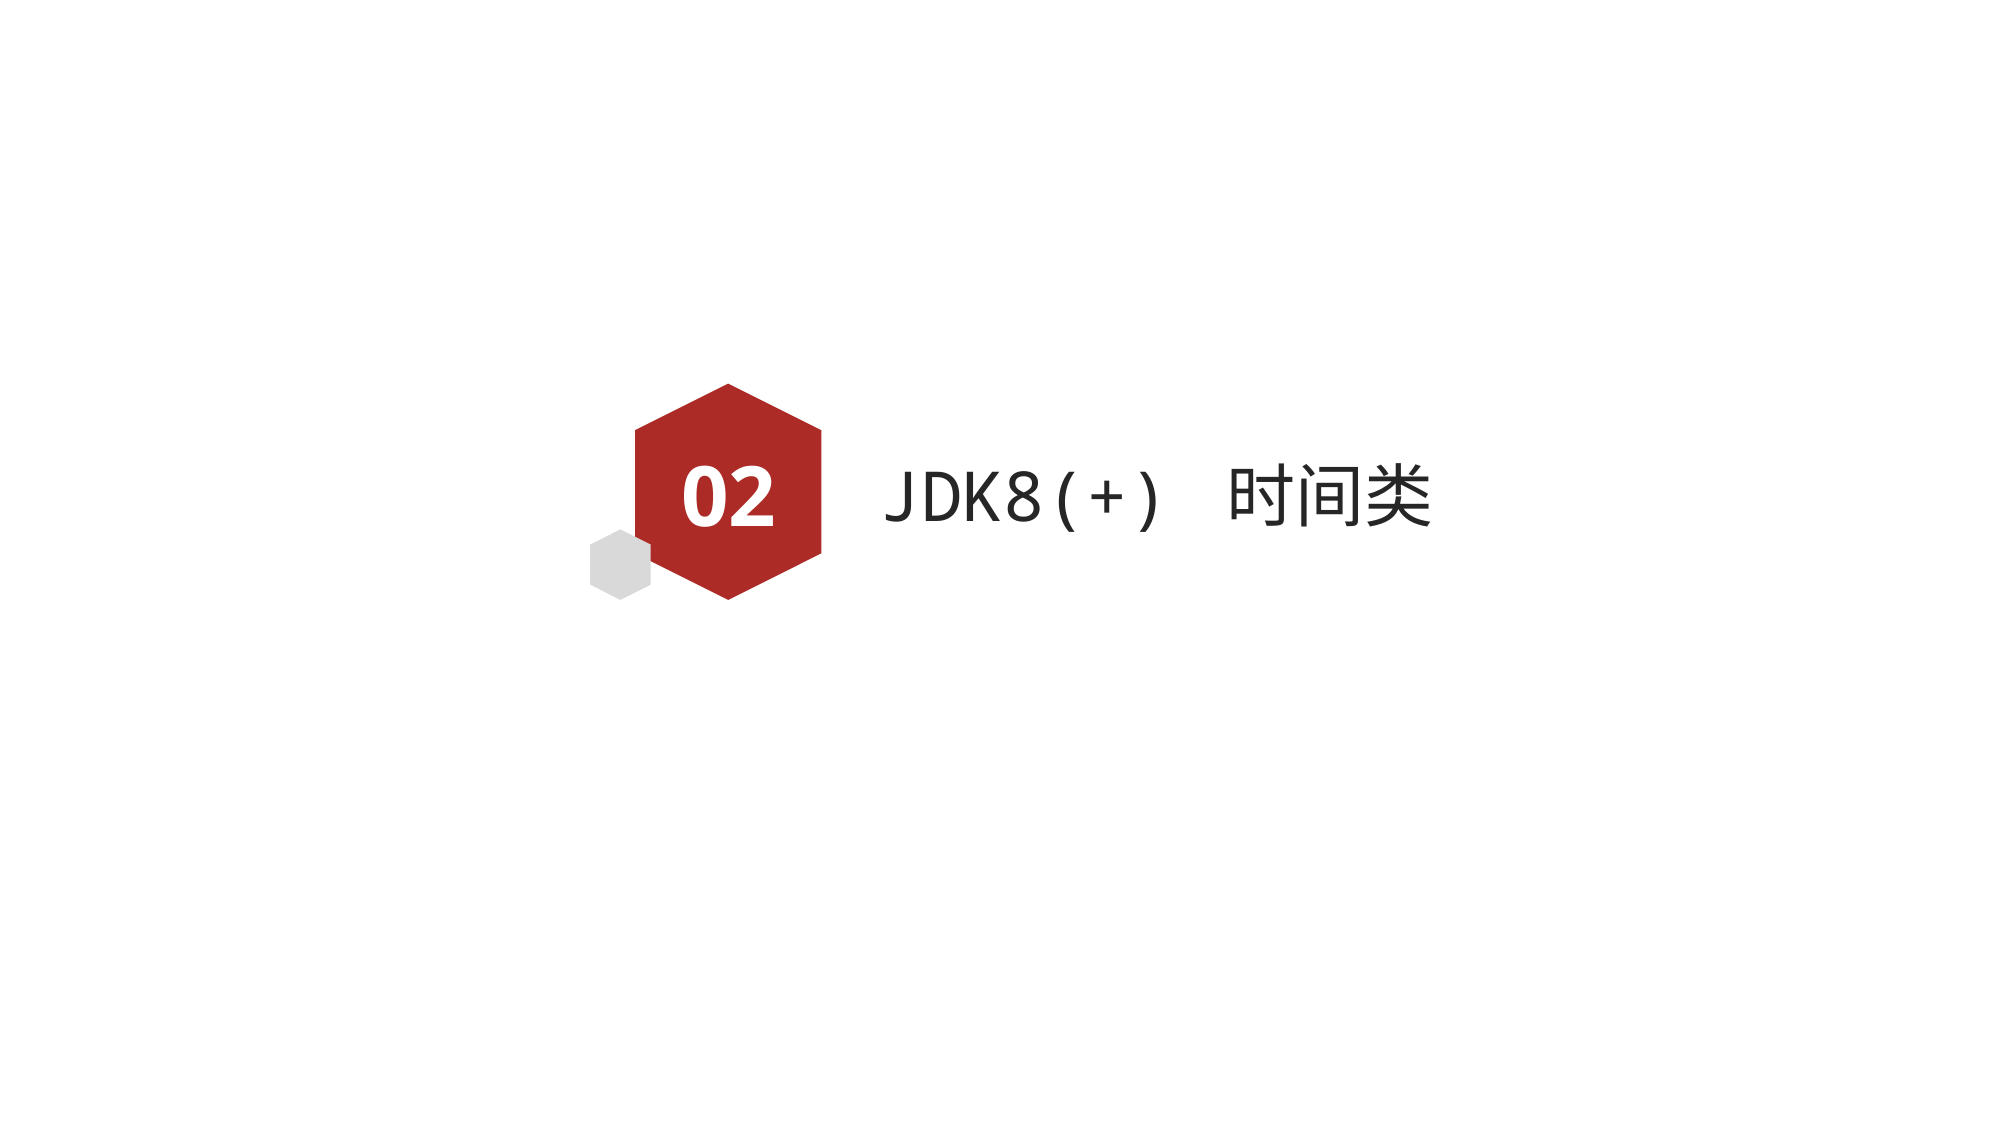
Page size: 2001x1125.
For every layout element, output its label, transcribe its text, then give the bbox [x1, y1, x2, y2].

list 02 [636, 404, 822, 594]
title JDK8(+) 时间类 [864, 454, 1969, 545]
